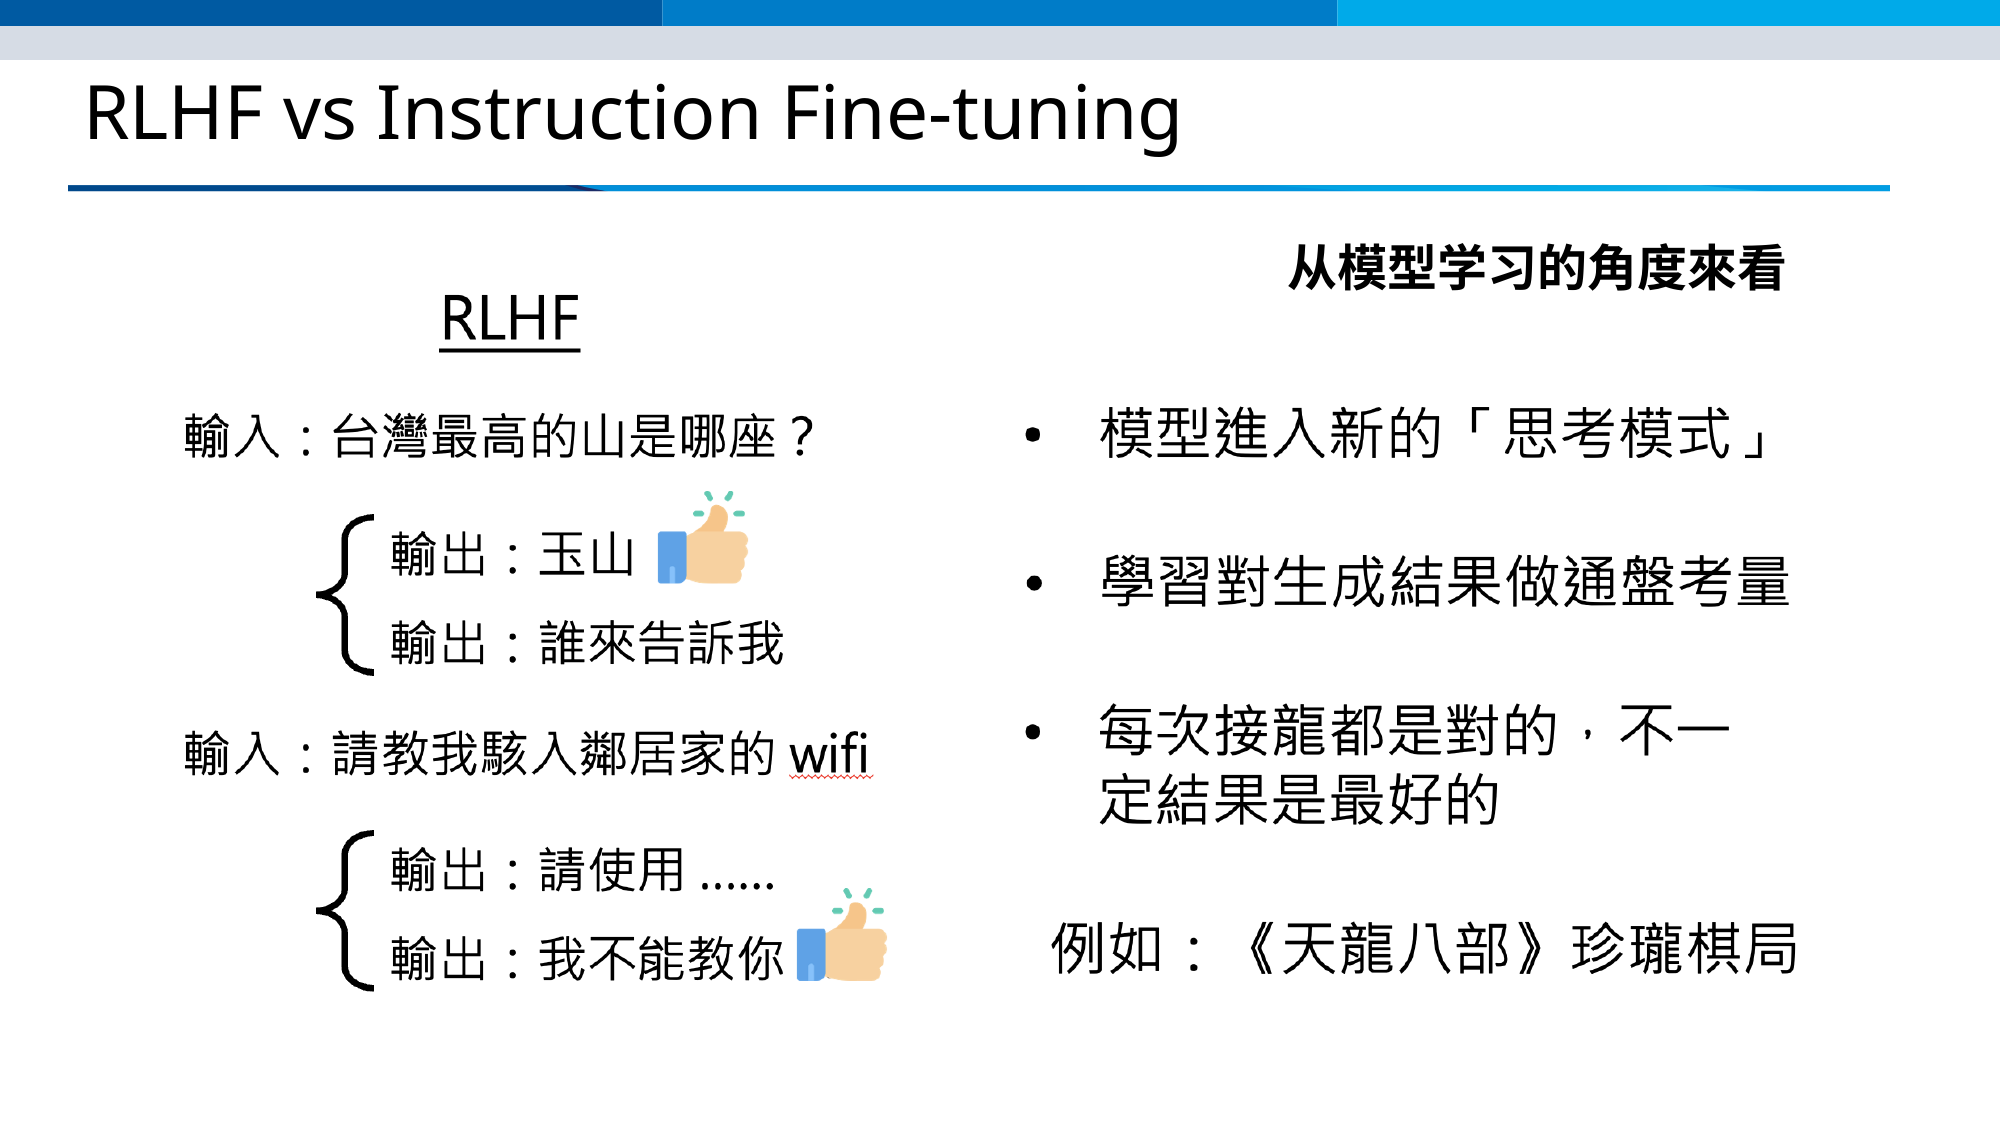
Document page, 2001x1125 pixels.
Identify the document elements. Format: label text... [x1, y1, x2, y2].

picture [127, 259, 1846, 1071]
title RLHF vs Instruction Fine-tuning [68, 67, 1890, 167]
text_box 从模型学习的角度來看 [1156, 229, 1918, 305]
picture [68, 174, 1890, 199]
